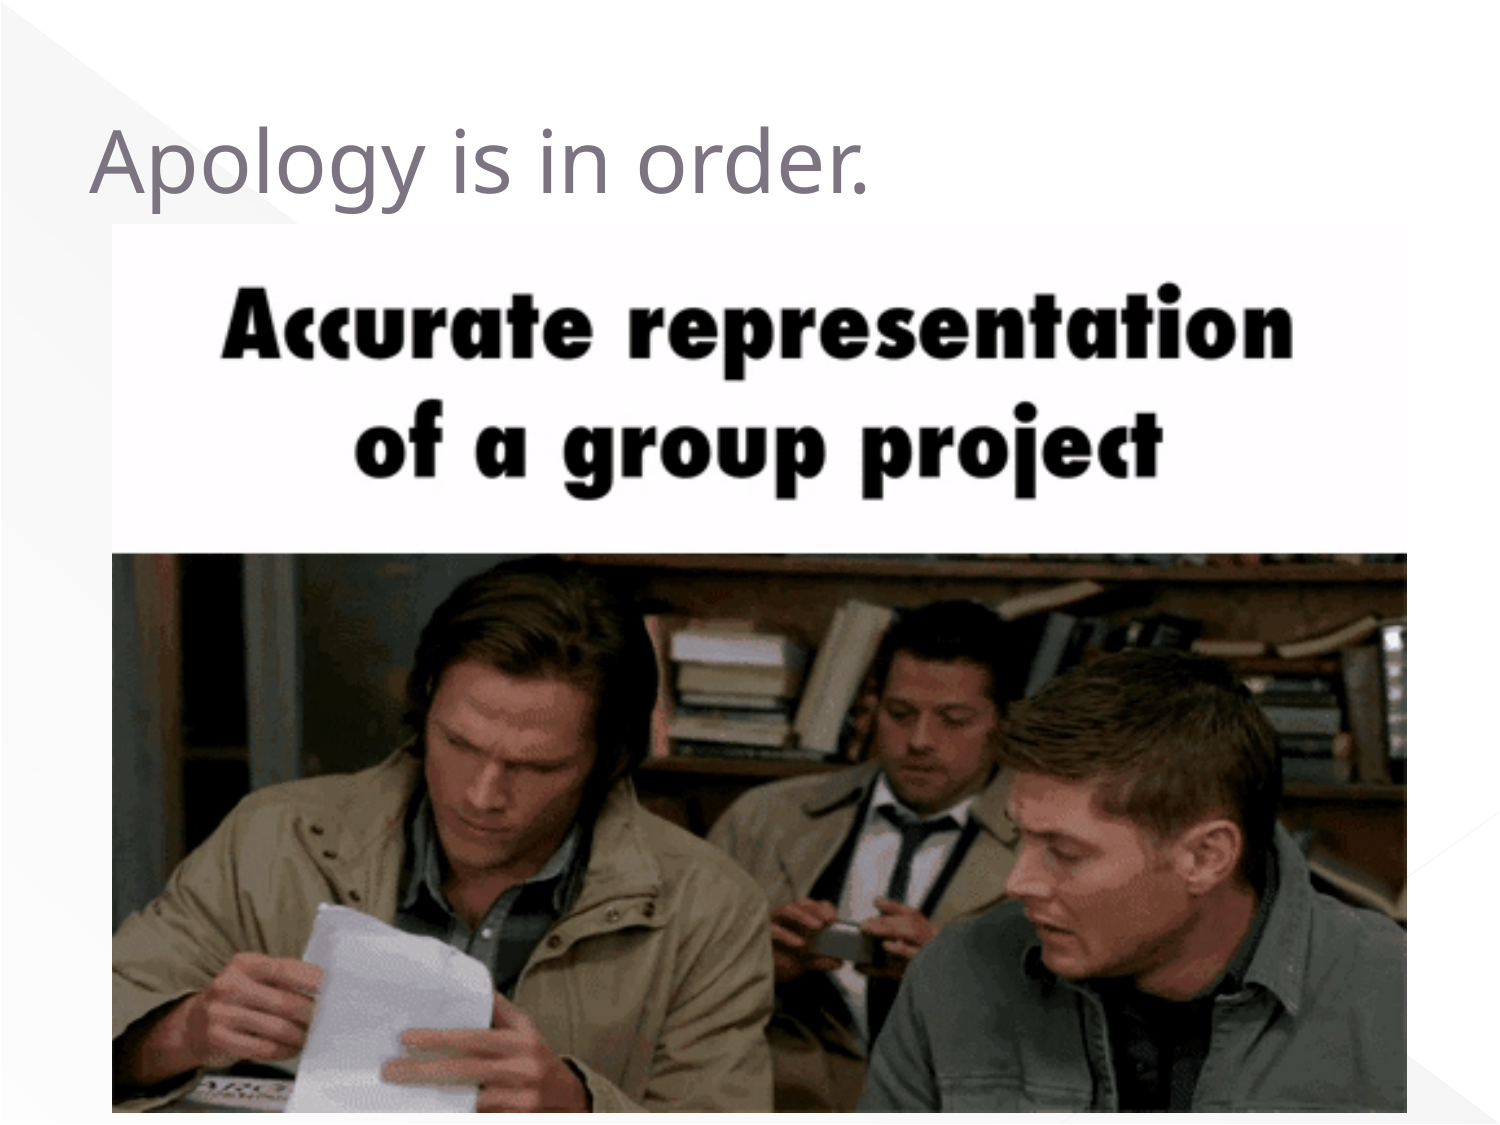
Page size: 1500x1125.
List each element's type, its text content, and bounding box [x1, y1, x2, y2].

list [111, 224, 1407, 1113]
title Apology is in order. [75, 43, 1425, 274]
